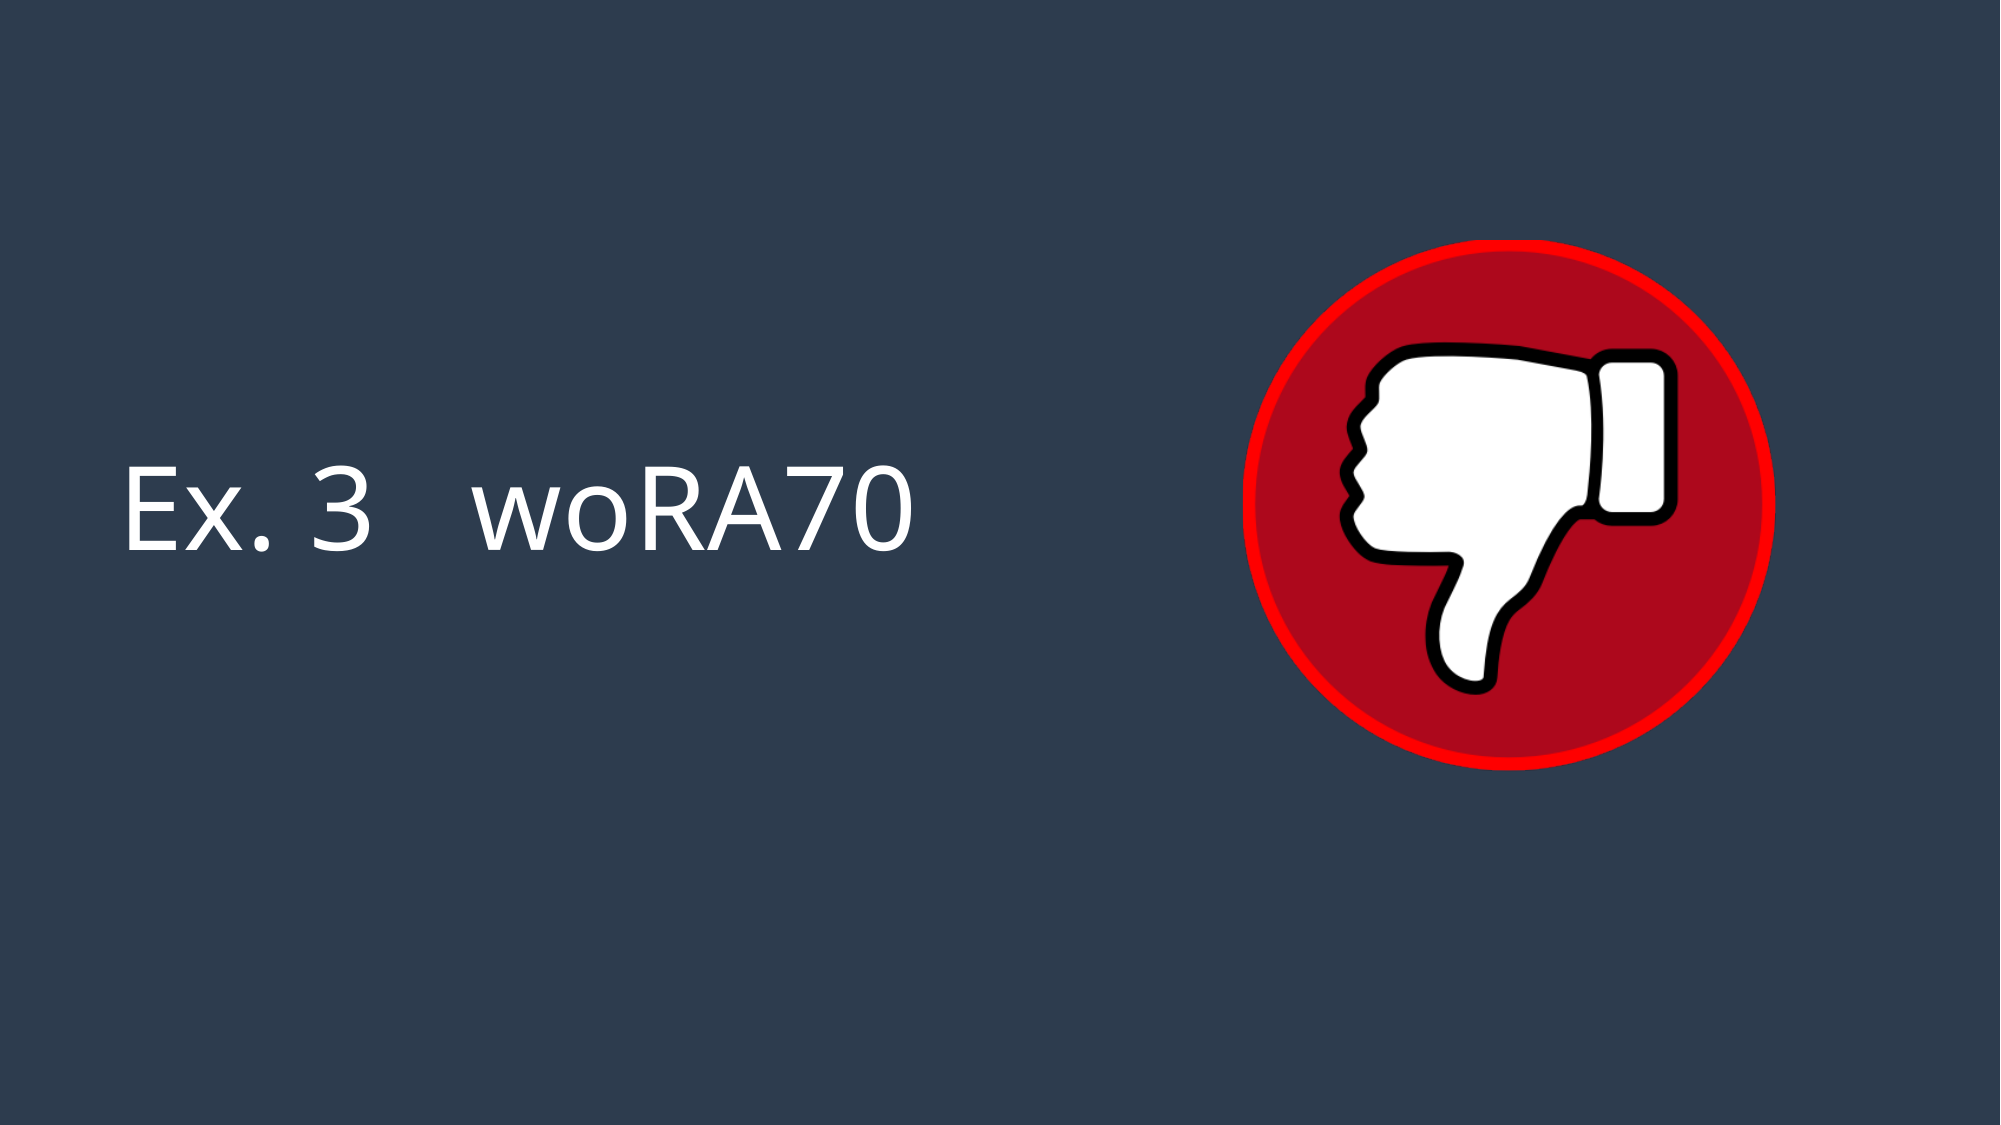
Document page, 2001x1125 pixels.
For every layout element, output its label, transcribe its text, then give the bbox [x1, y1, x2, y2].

picture [1242, 240, 1786, 790]
title Ex. 3 woRA70 [118, 101, 1878, 574]
